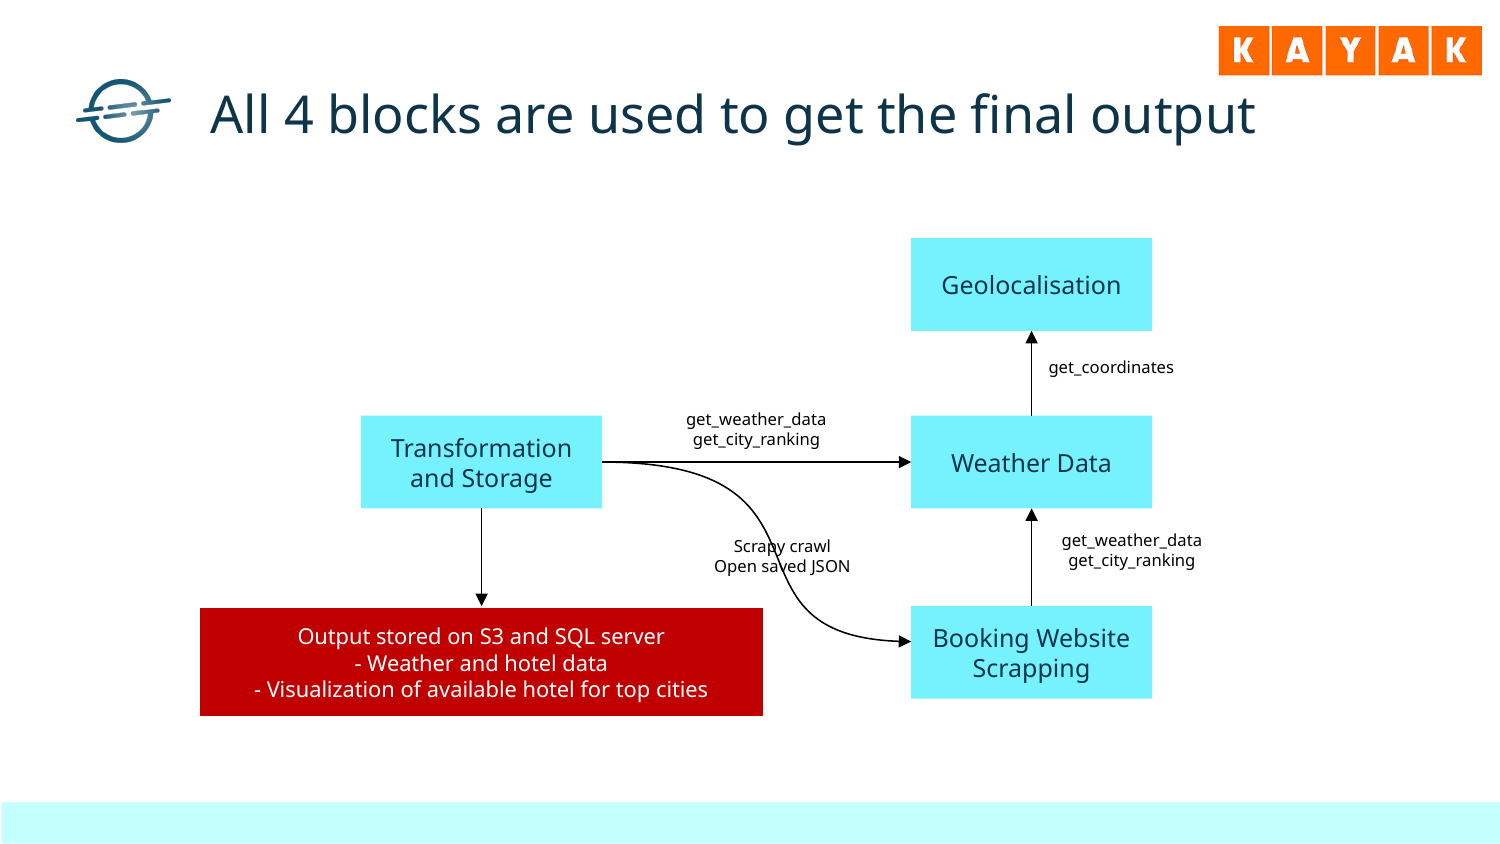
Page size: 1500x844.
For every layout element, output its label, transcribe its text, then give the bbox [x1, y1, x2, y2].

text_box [197, 238, 1232, 719]
picture [75, 78, 171, 143]
picture [1217, 26, 1483, 81]
text_box [1, 802, 1500, 844]
title All 4 blocks are used to get the final output [195, 66, 1472, 154]
